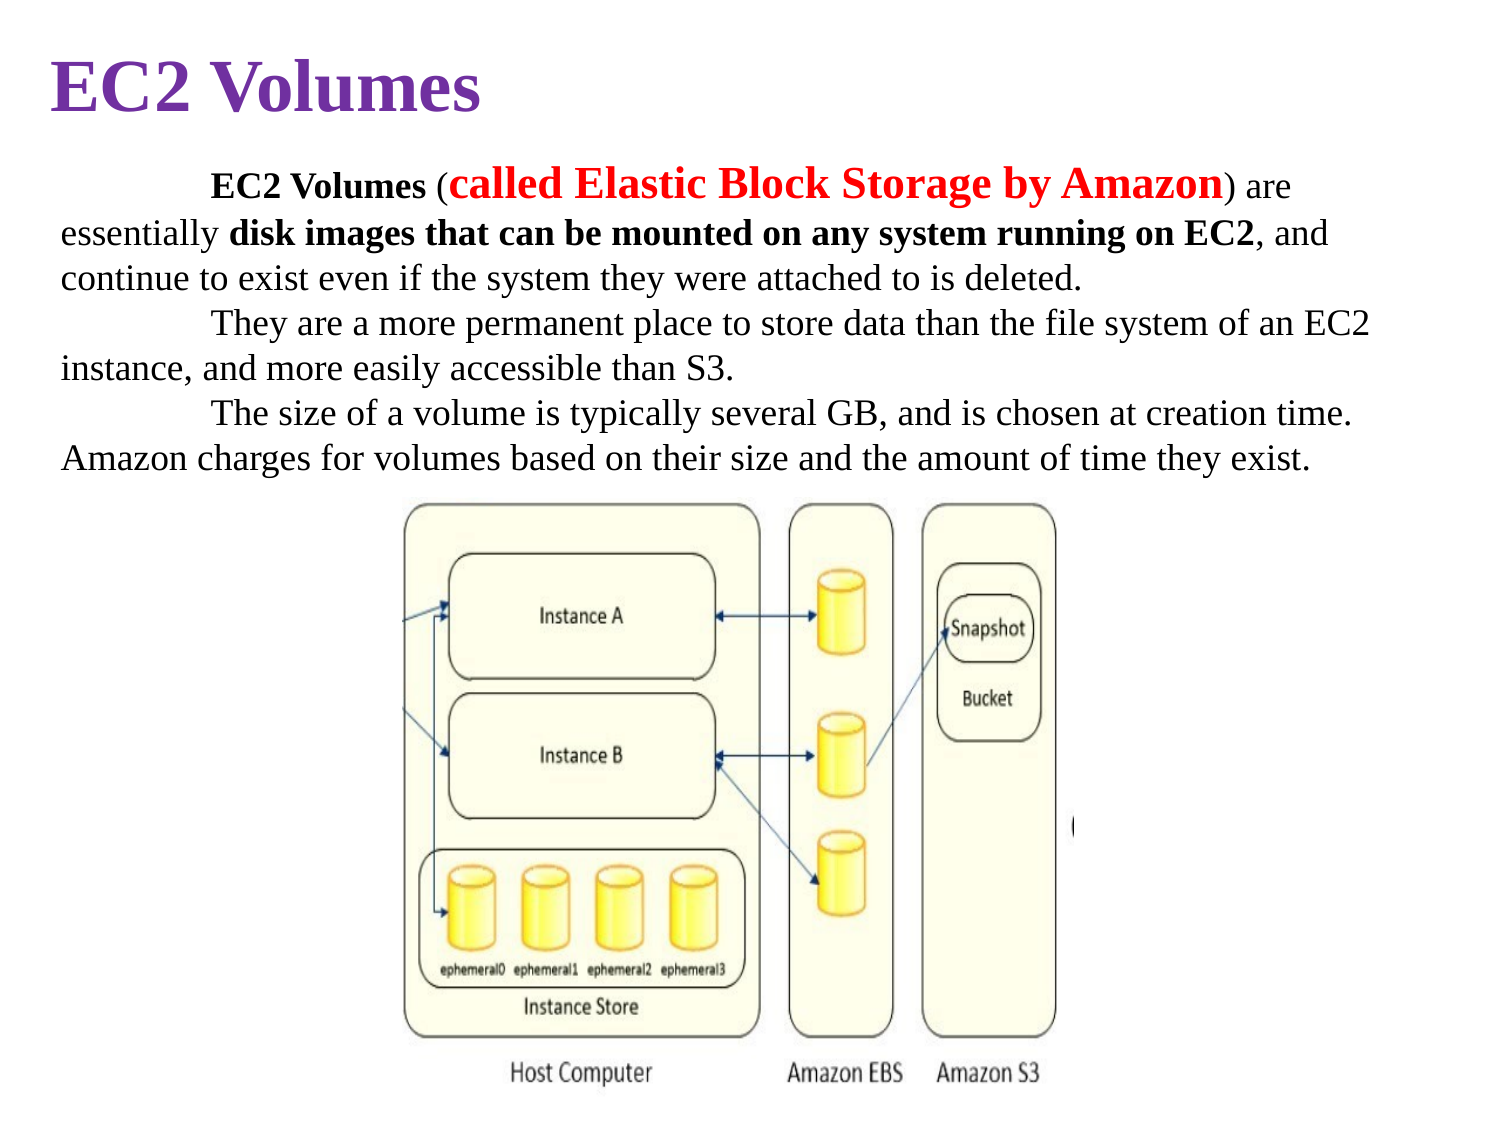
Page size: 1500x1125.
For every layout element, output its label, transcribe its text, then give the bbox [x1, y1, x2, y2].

text_box EC2 Volumes [35, 28, 497, 134]
picture [402, 496, 1074, 1112]
text_box EC2 Volumes (called Elastic Block Storage by Amazon) are essentially disk images that can be mounted on any system running on EC2, and continue to exist even if the system they were attached to is deleted. They are a more permanent place to store data than the file system of an EC2 instance, and more easily accessible than S3. The size of a volume is typically several GB, and is chosen at creation time. Amazon charges for volumes based on their size and the amount of time they exist. [45, 145, 1405, 485]
